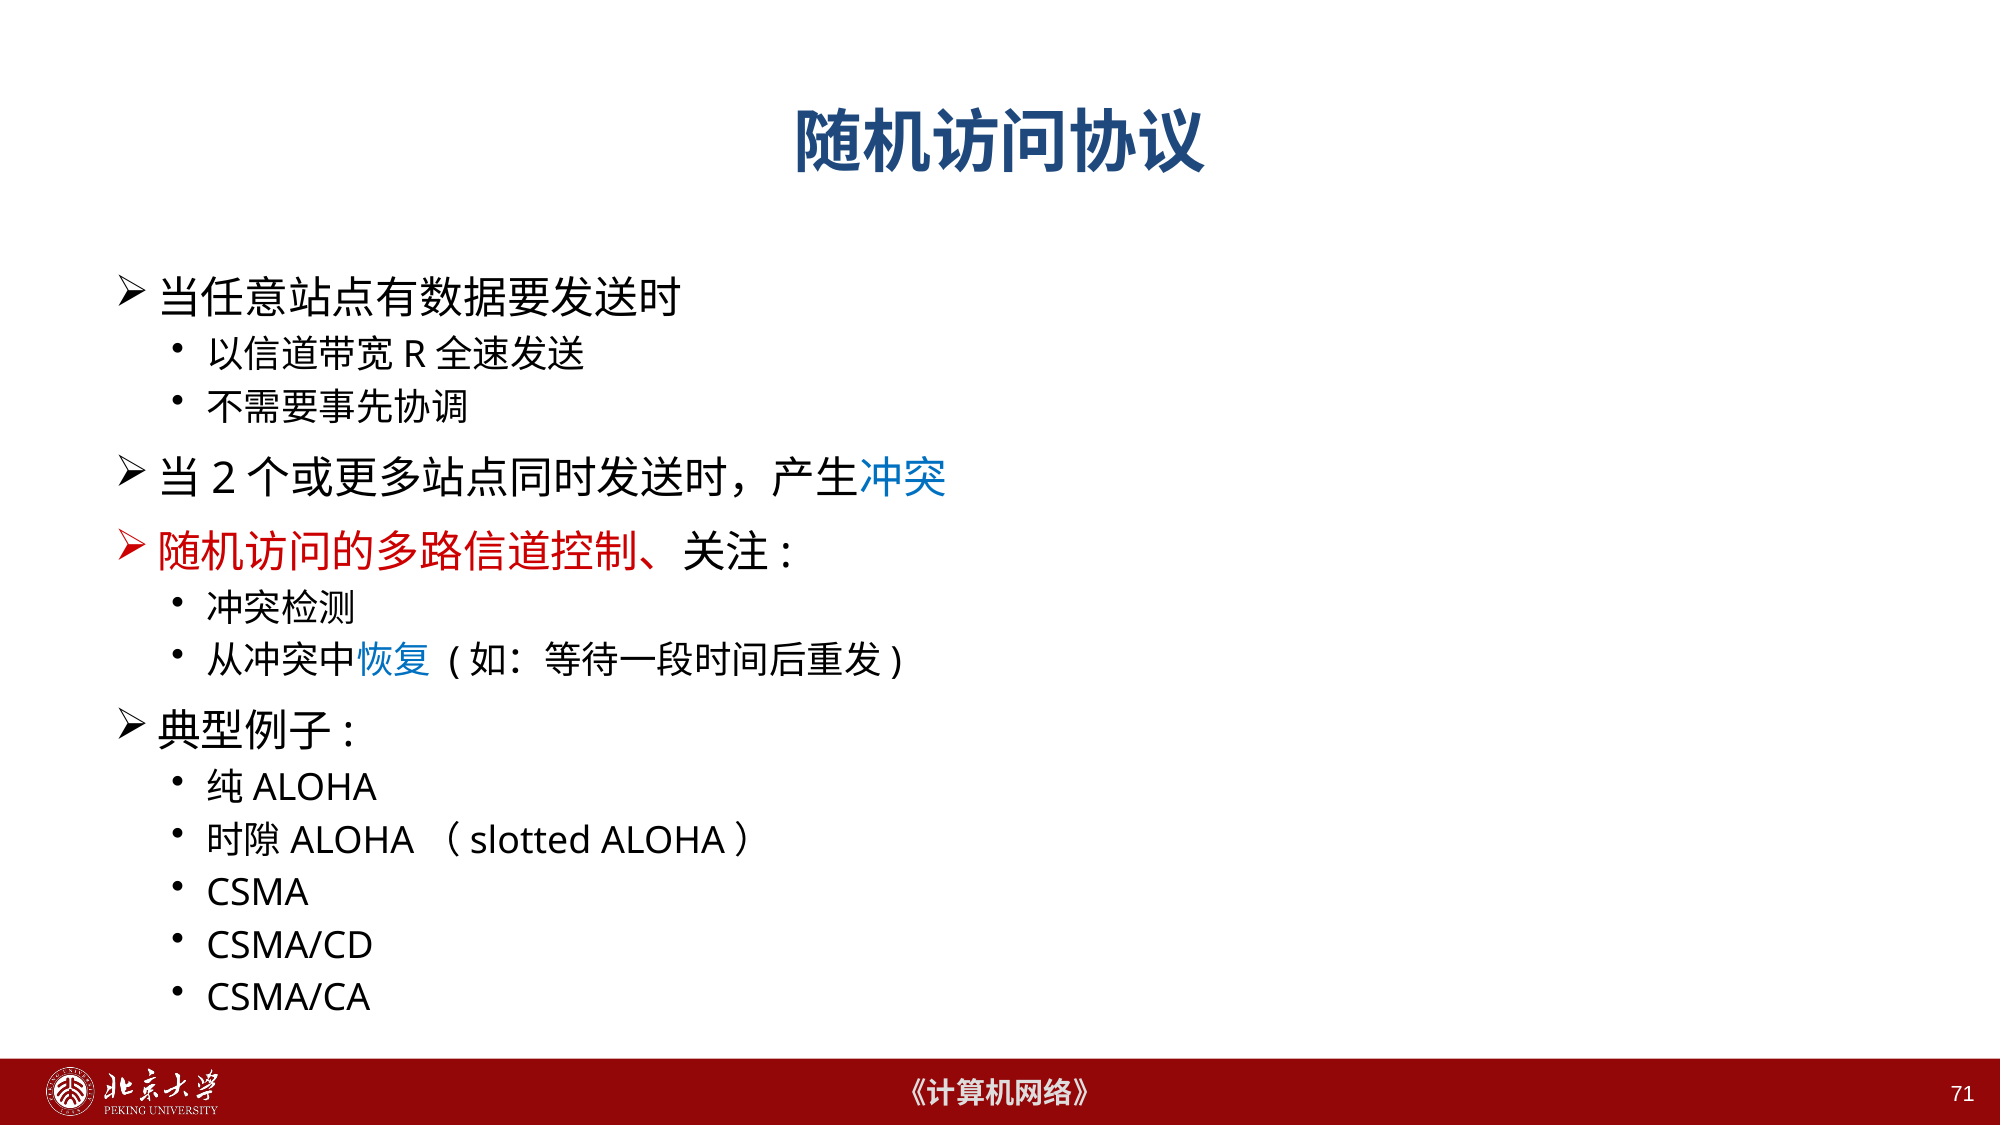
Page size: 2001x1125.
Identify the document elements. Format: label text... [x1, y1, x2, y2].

slide_number 71 [1522, 1072, 1990, 1125]
title 随机访问协议 [99, 45, 1900, 233]
picture [46, 1067, 218, 1116]
list 当任意站点有数据要发送时 以信道带宽R全速发送 不需要事先协调 当2个或更多站点同时发送时，产生冲突 随机访问的多路信道控制、关注: 冲突检测 从冲突中恢复 (如：等待一段时间后重发) 典型例子: 纯ALOHA 时隙ALOHA（slotted ALOHA） CSMA CSMA/CD CSMA/CA [99, 262, 1900, 1005]
